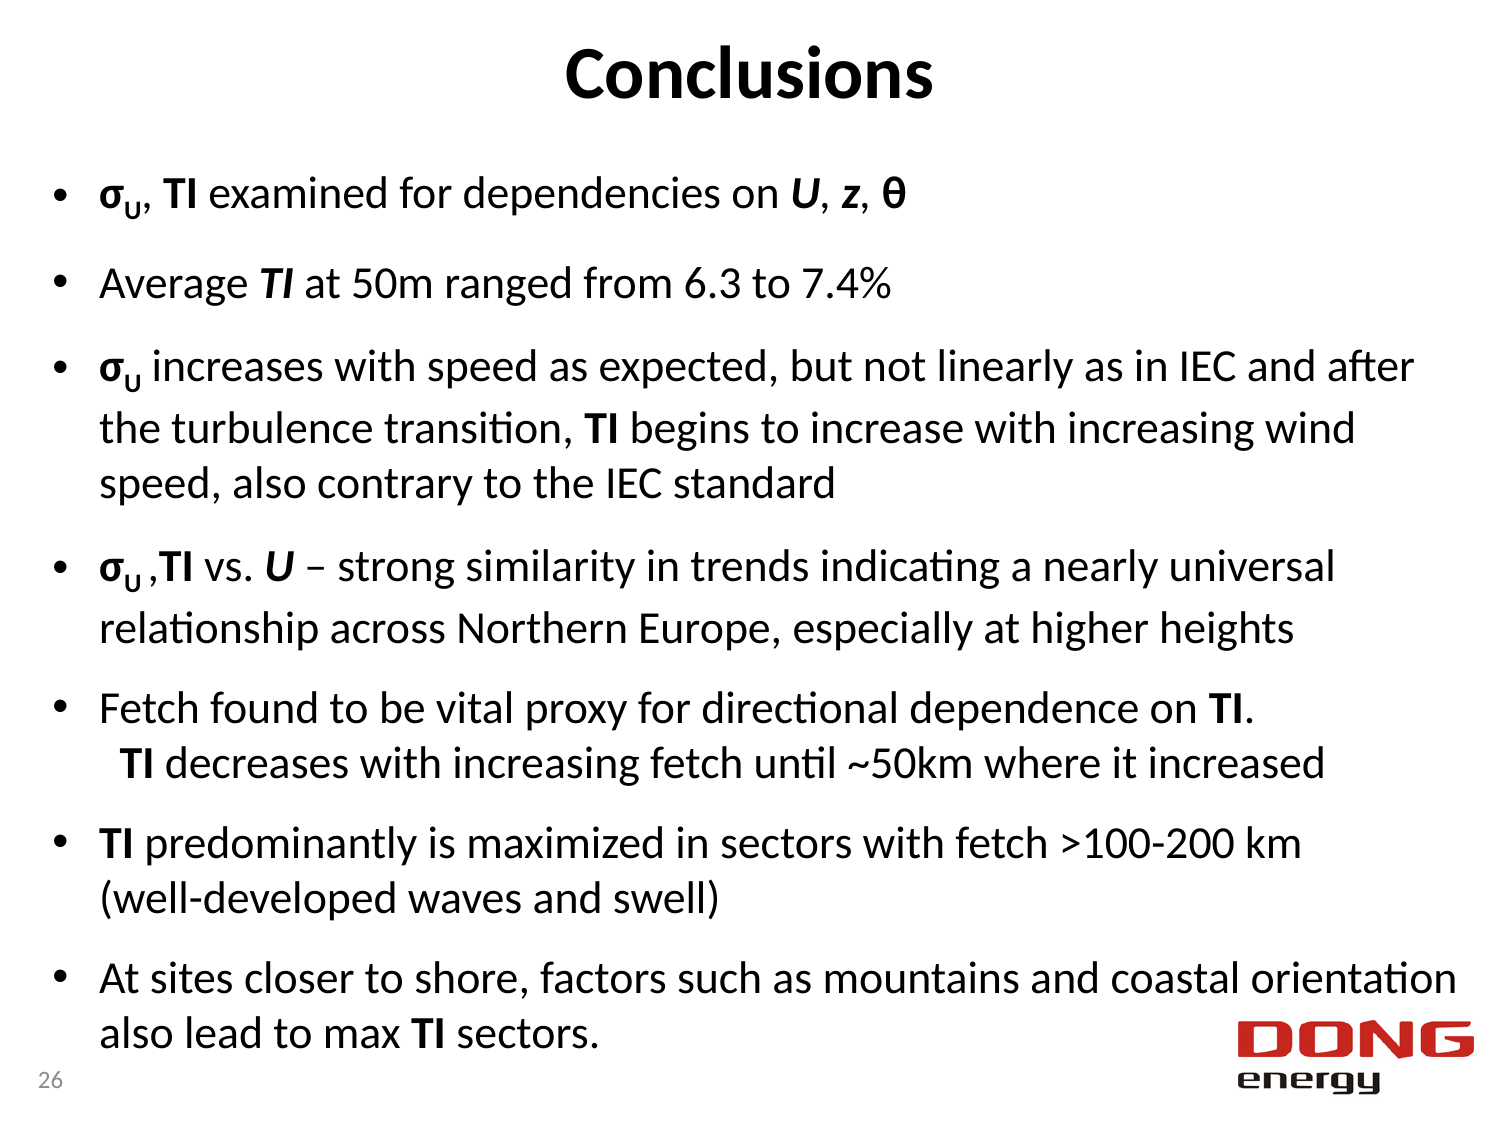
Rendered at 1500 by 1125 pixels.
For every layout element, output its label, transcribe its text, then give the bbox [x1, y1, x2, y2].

text_box σU, TI examined for dependencies on U, z, θ Average TI at 50m ranged from 6.3 to 7.4% σU increases with speed as expected, but not linearly as in IEC and after the turbulence transition, TI begins to increase with increasing wind speed, also contrary to the IEC standard σU ,TI vs. U – strong similarity in trends indicating a nearly universal relationship across Northern Europe, especially at higher heights Fetch found to be vital proxy for directional dependence on TI. TI decreases with increasing fetch until ~50km where it increased TI predominantly is maximized in sectors with fetch >100-200 km (well-developed waves and swell) At sites closer to shore, factors such as mountains and coastal orientation also lead to max TI sectors. [37, 155, 1500, 1120]
text_box Conclusions [0, 12, 1500, 125]
slide_number 26 [5, 1039, 79, 1118]
picture [1234, 1012, 1478, 1105]
